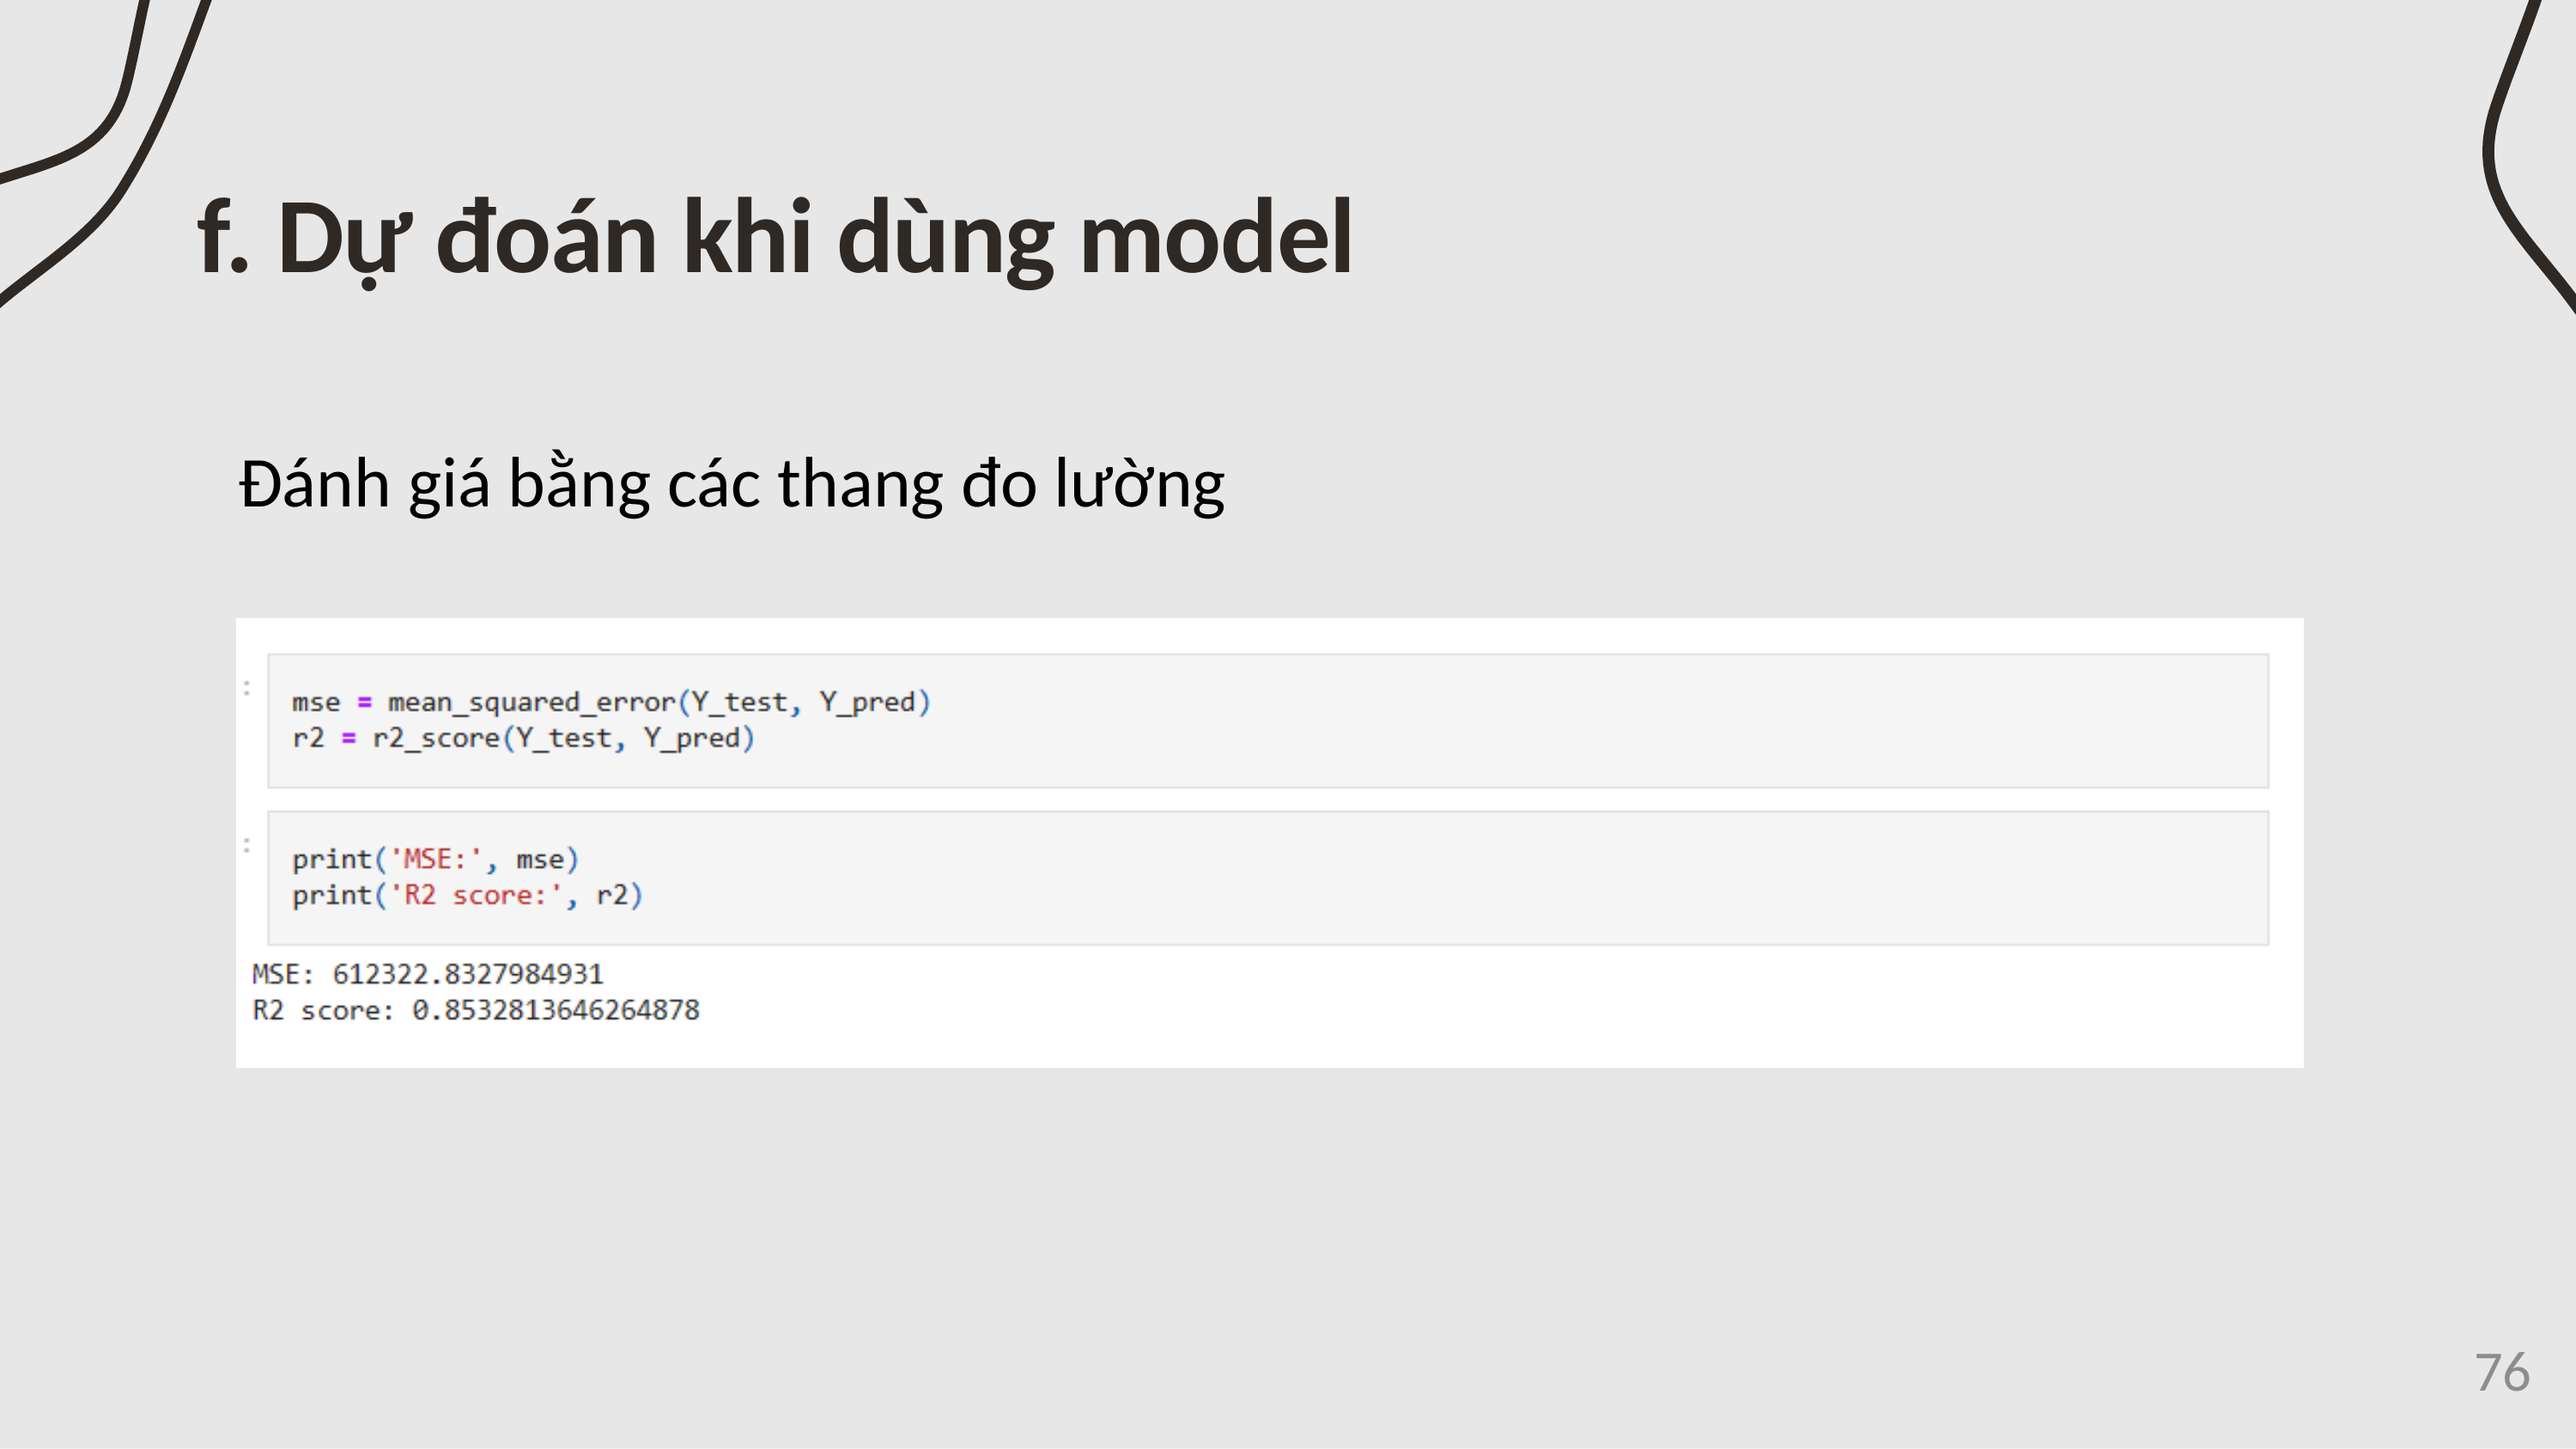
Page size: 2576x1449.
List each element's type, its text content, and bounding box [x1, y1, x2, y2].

text_box Đánh giá bằng các thang đo lường [236, 433, 2376, 521]
picture [235, 618, 2305, 1068]
slide_number 76 [2468, 1346, 2540, 1449]
title f. Dự đoán khi dùng model [195, 163, 2273, 408]
